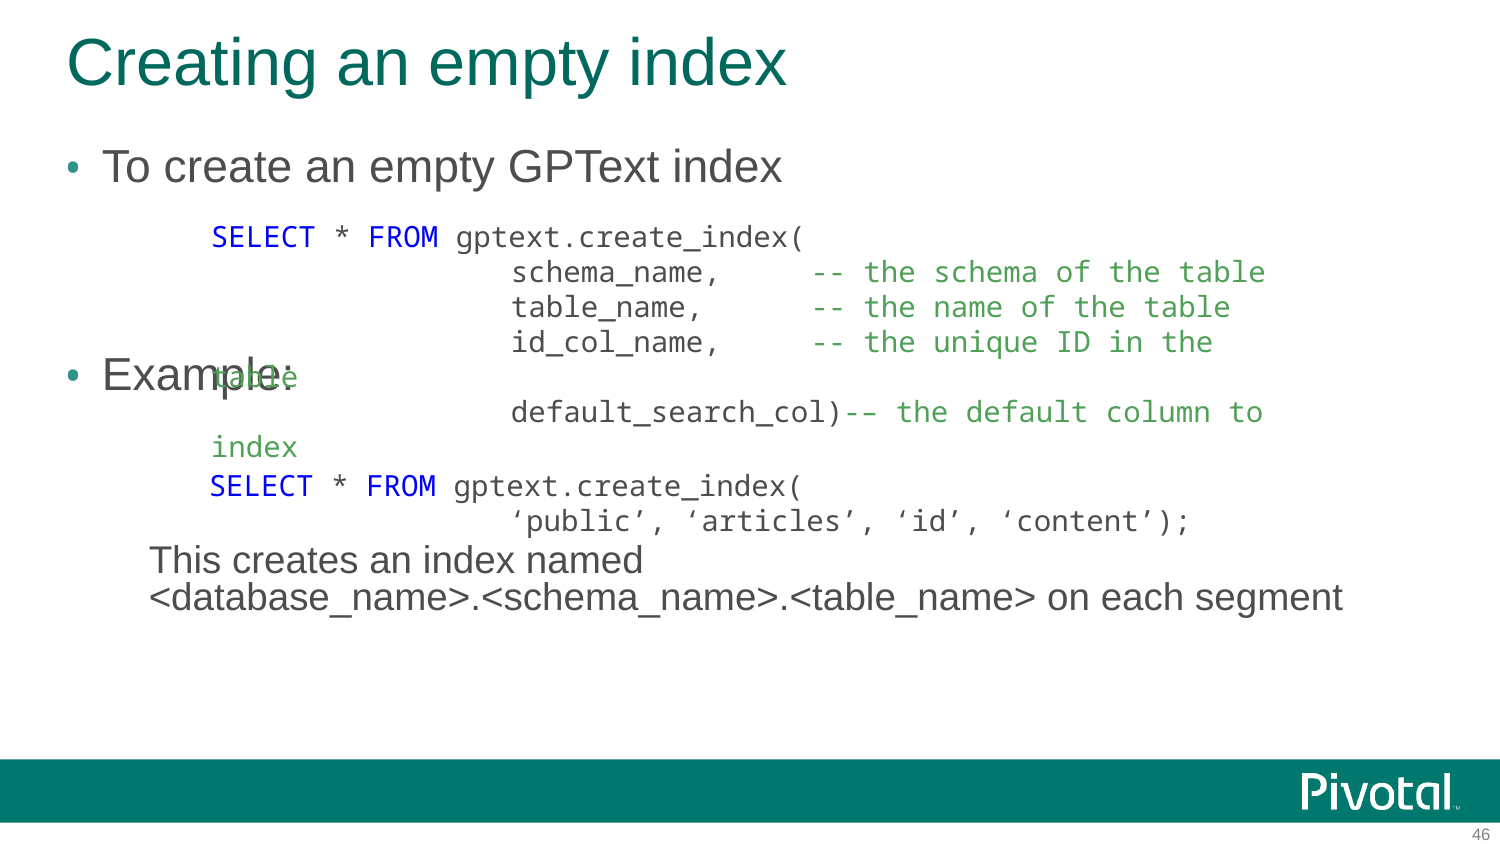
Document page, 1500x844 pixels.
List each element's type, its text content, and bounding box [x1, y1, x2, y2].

list To create an empty GPText index Example: This creates an index named <database_name>.<schema_name>.<table_name> on each segment [64, 147, 1444, 723]
title Creating an empty index [66, 28, 1447, 104]
text_box SELECT * FROM gptext.create_index( ‘public’, ‘articles’, ‘id’, ‘content’); [118, 460, 1319, 547]
text_box SELECT * FROM gptext.create_index( schema_name, -- the schema of the table table_name, -- the name of the table id_col_name, -- the unique ID in the table default_search_col)-– the default column to index [120, 210, 1321, 403]
picture [1302, 773, 1460, 810]
